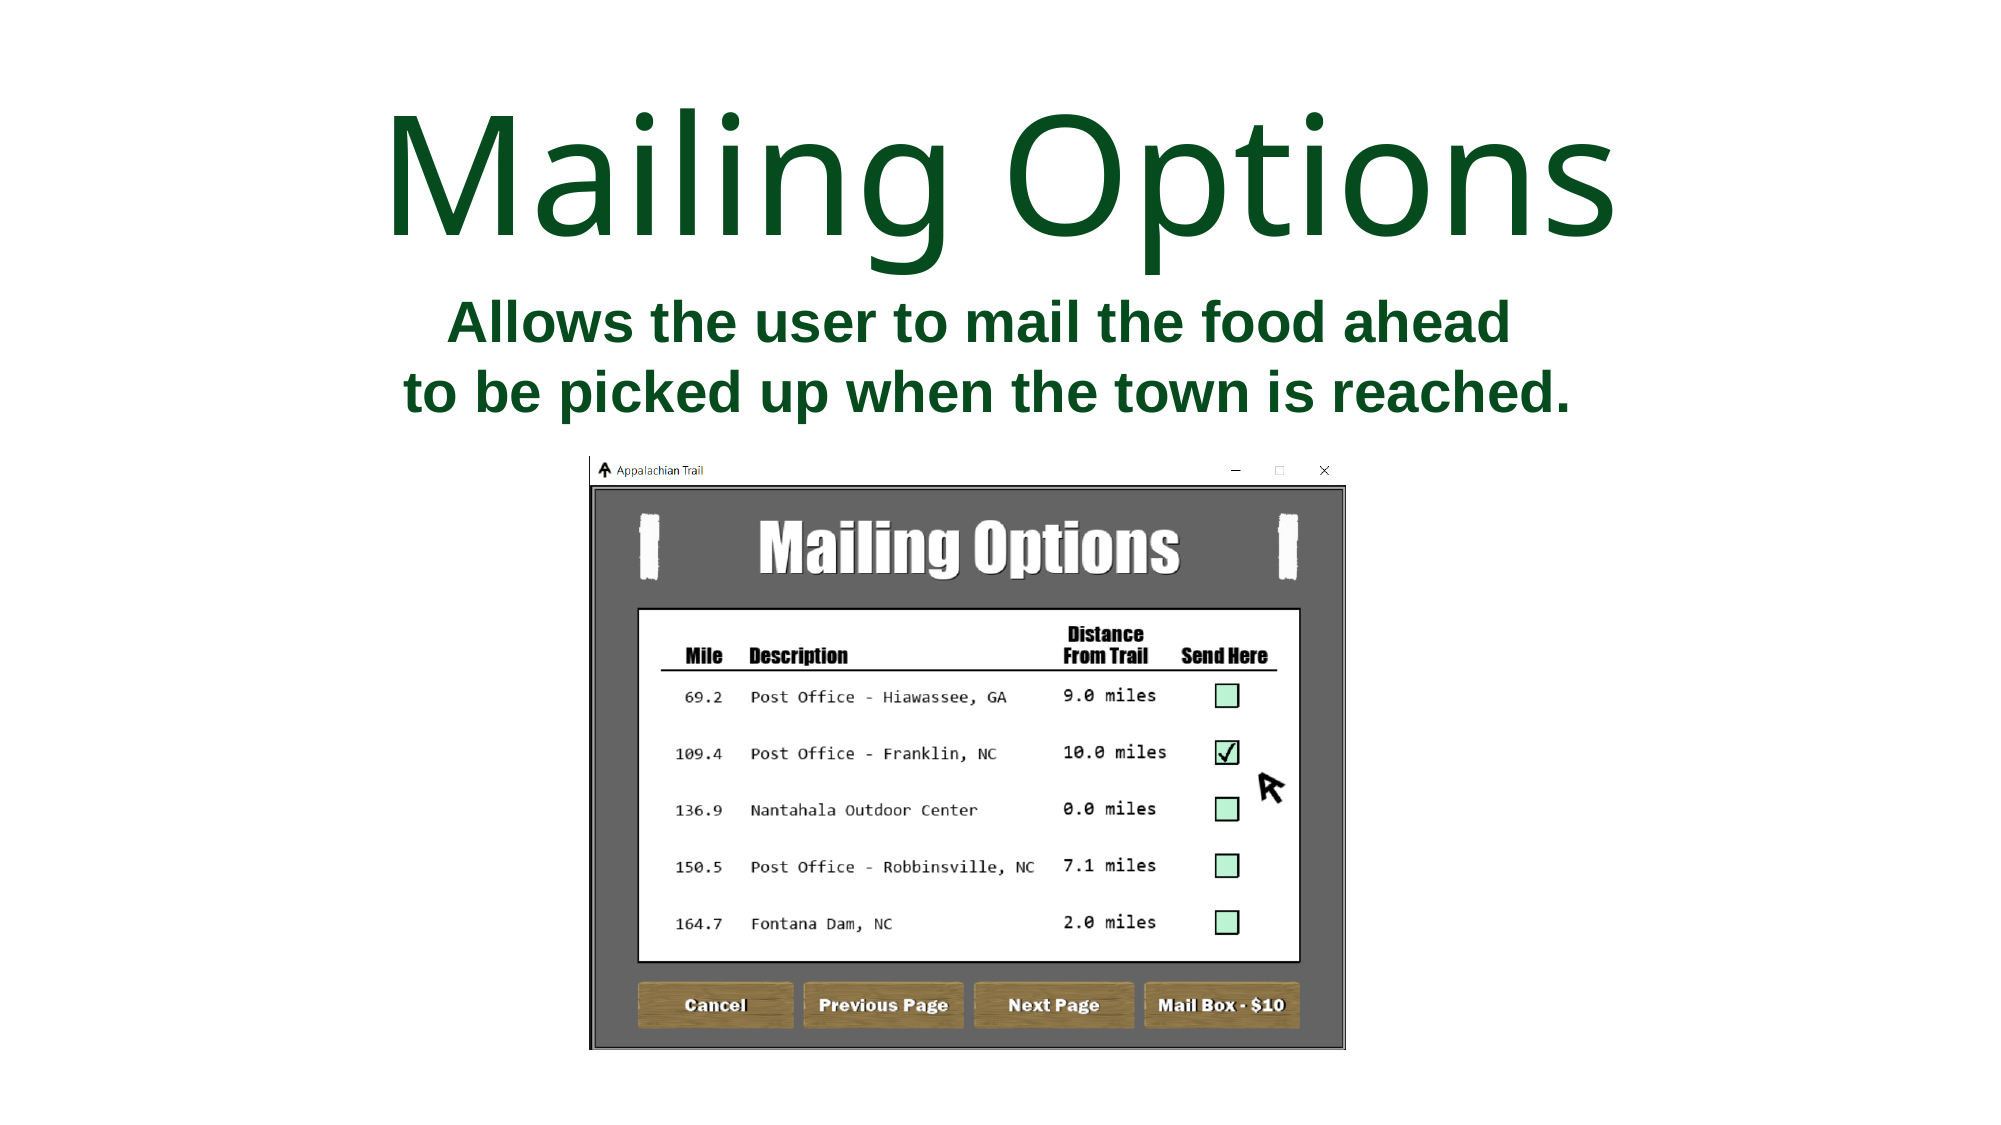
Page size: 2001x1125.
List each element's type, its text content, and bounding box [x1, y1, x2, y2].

text_box Allows the user to mail the food ahead to be picked up when the town is reached. [125, 277, 1851, 432]
text_box Mailing Options [0, 59, 2000, 278]
picture [589, 456, 1346, 1050]
